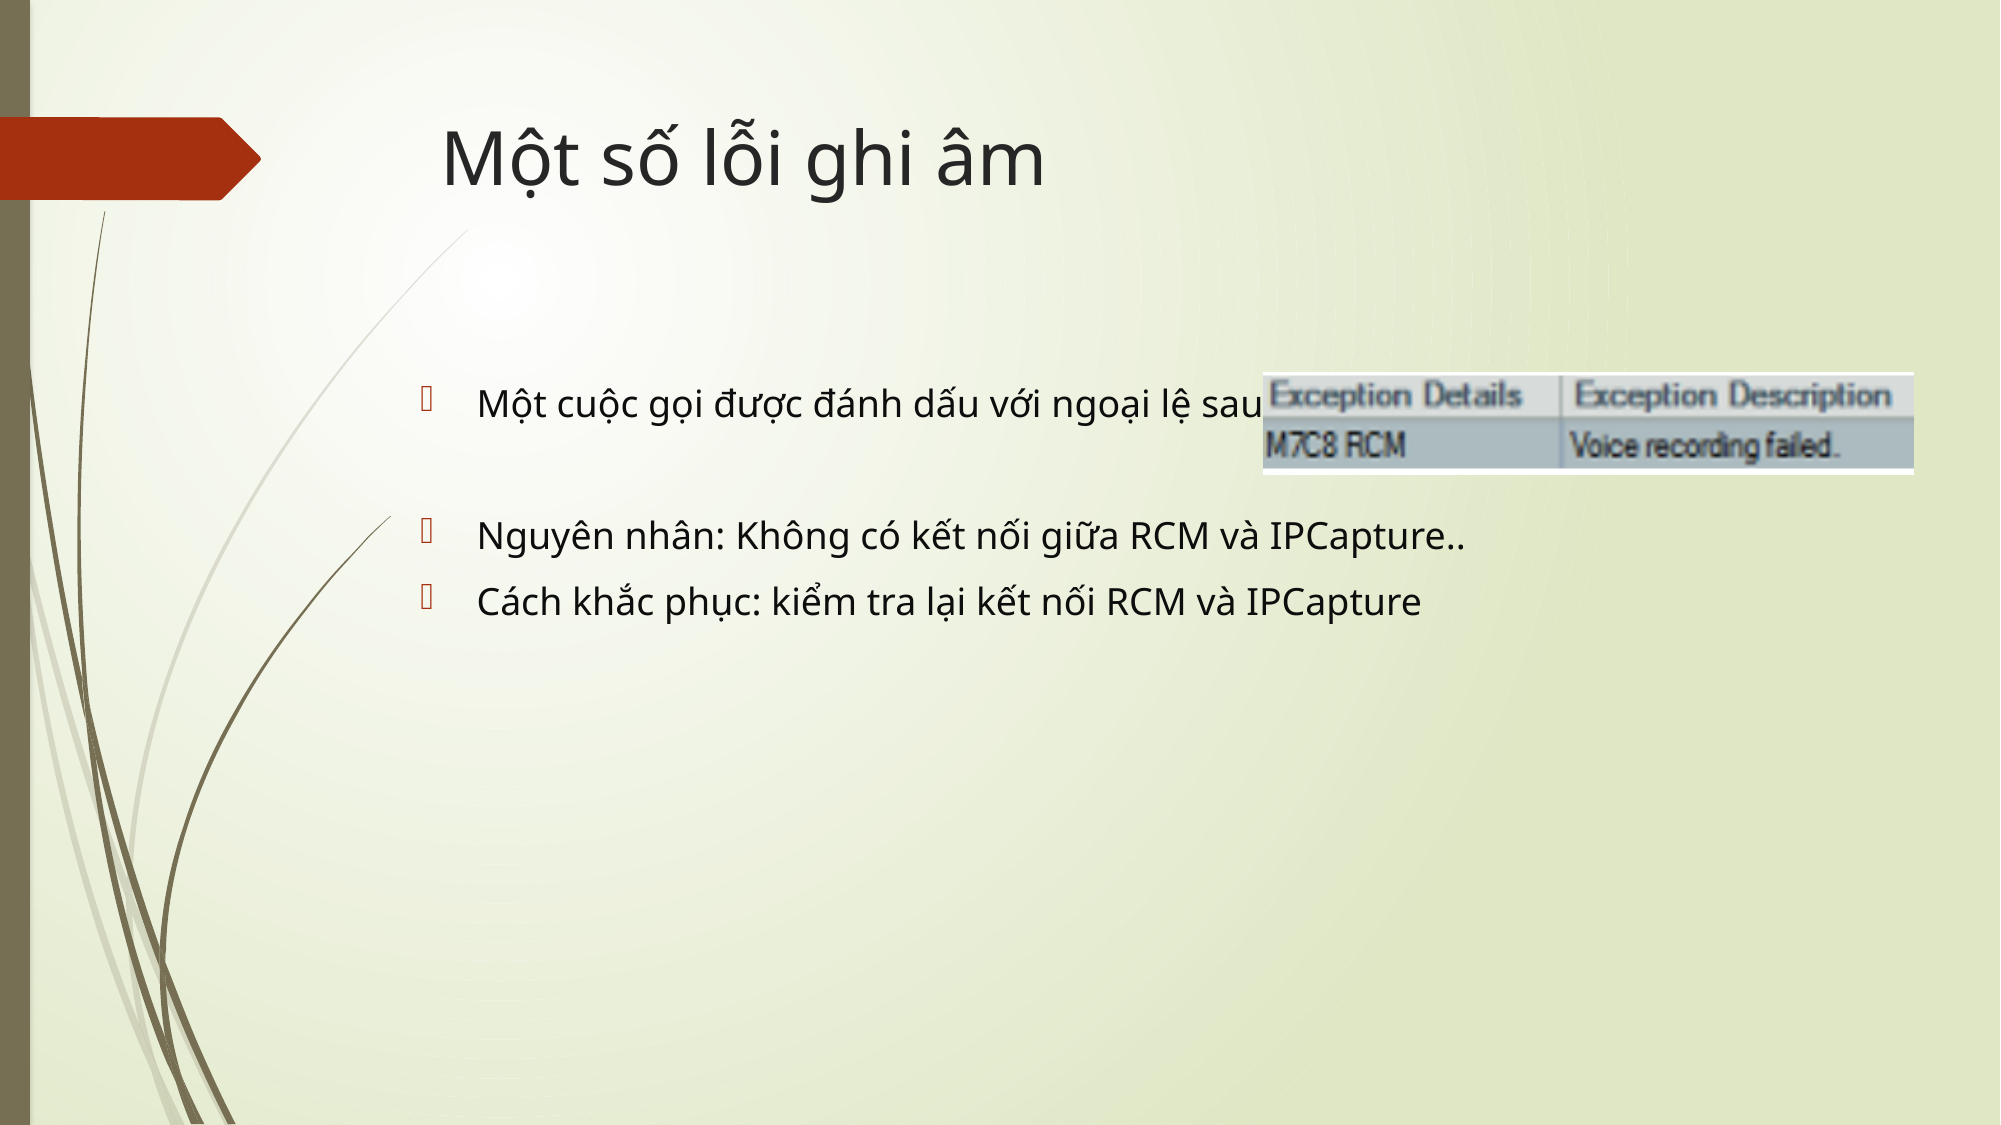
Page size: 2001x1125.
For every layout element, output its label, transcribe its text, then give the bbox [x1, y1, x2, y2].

title Một số lỗi ghi âm [425, 102, 1888, 313]
picture [1263, 372, 1915, 476]
list Một cuộc gọi được đánh dấu với ngoại lệ sau: Nguyên nhân: Không có kết nối giữa RCM và IPCapture.. Cách khắc phục: kiểm tra lại kết nối RCM và IPCapture [405, 372, 1868, 993]
